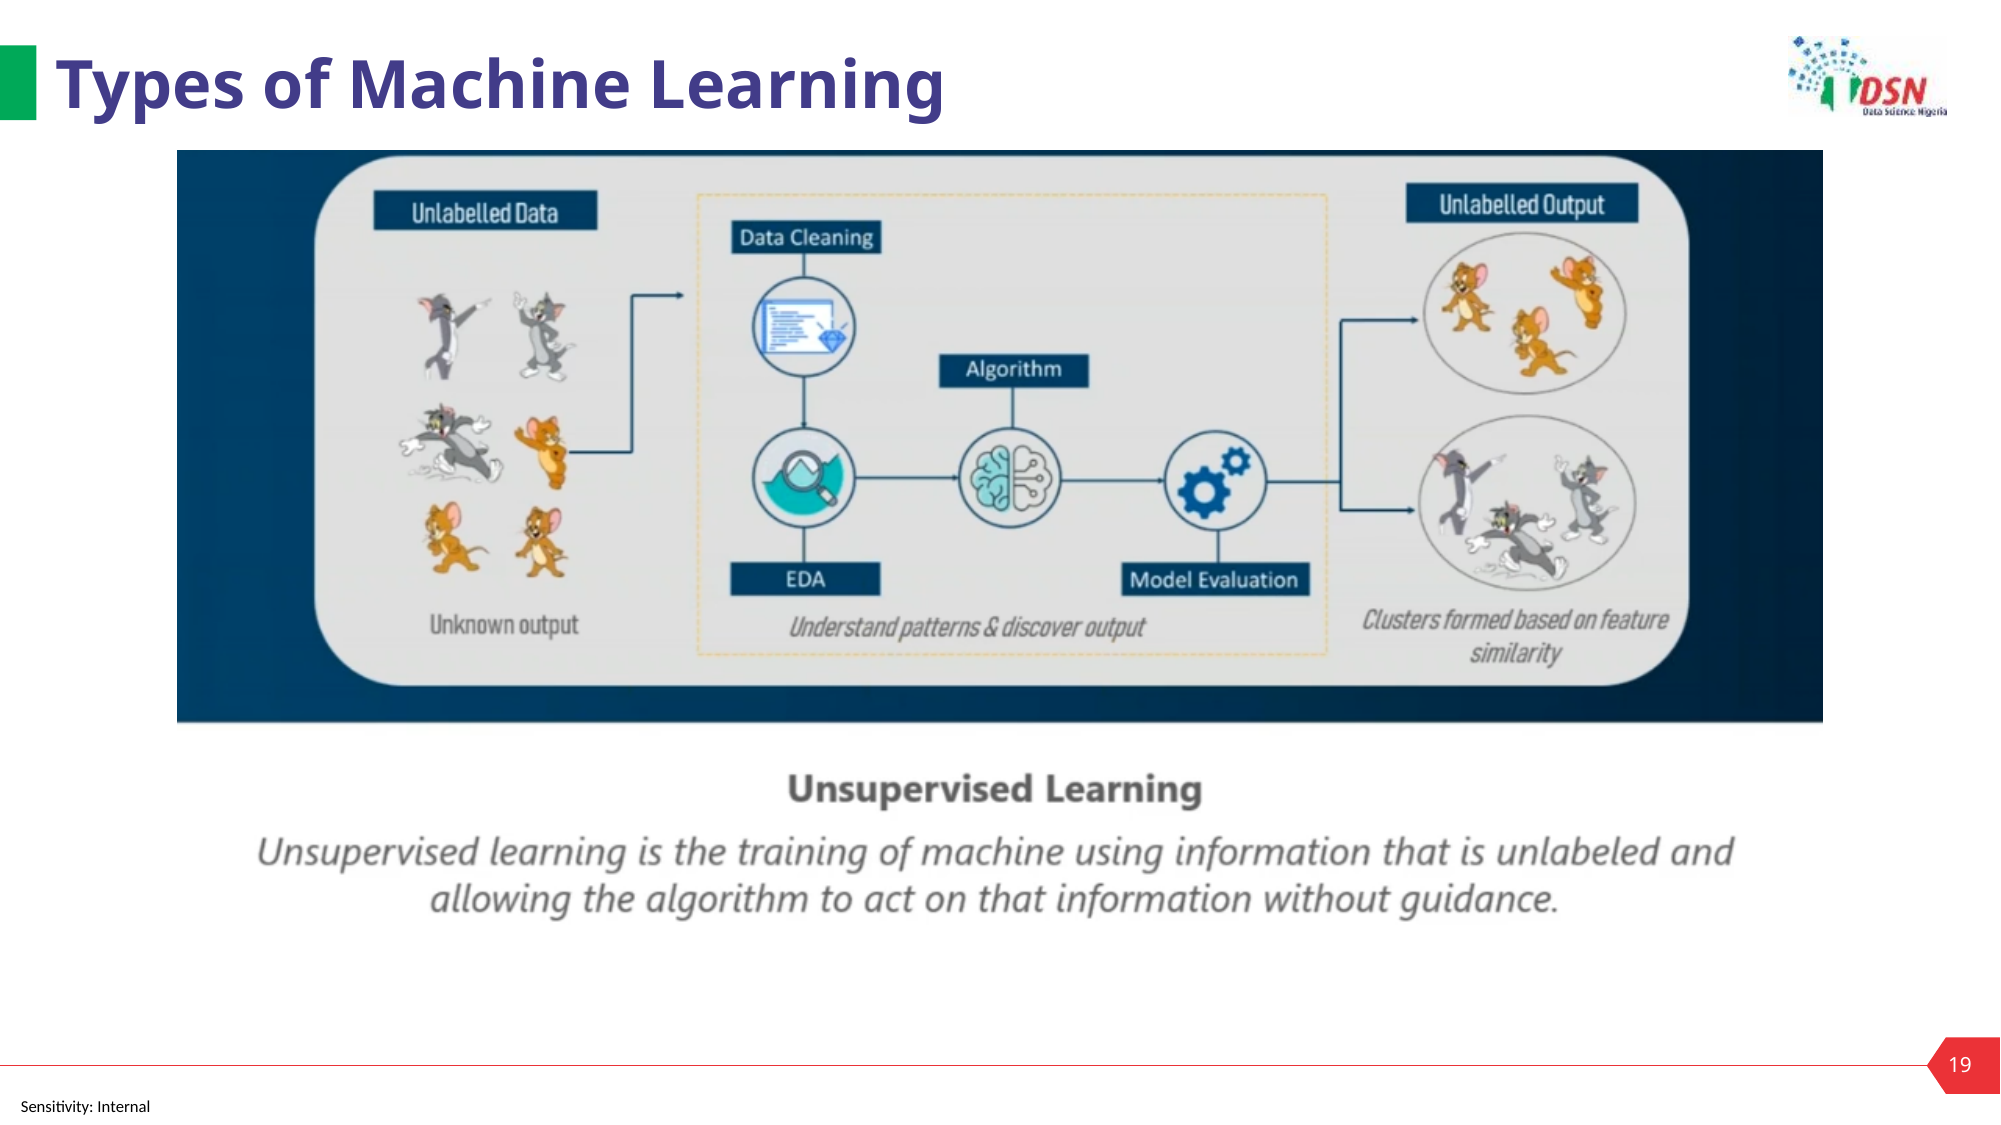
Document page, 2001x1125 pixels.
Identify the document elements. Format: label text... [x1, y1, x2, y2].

picture [1788, 36, 1947, 49]
title Types of Machine Learning [53, 49, 1947, 125]
picture [177, 150, 1823, 975]
